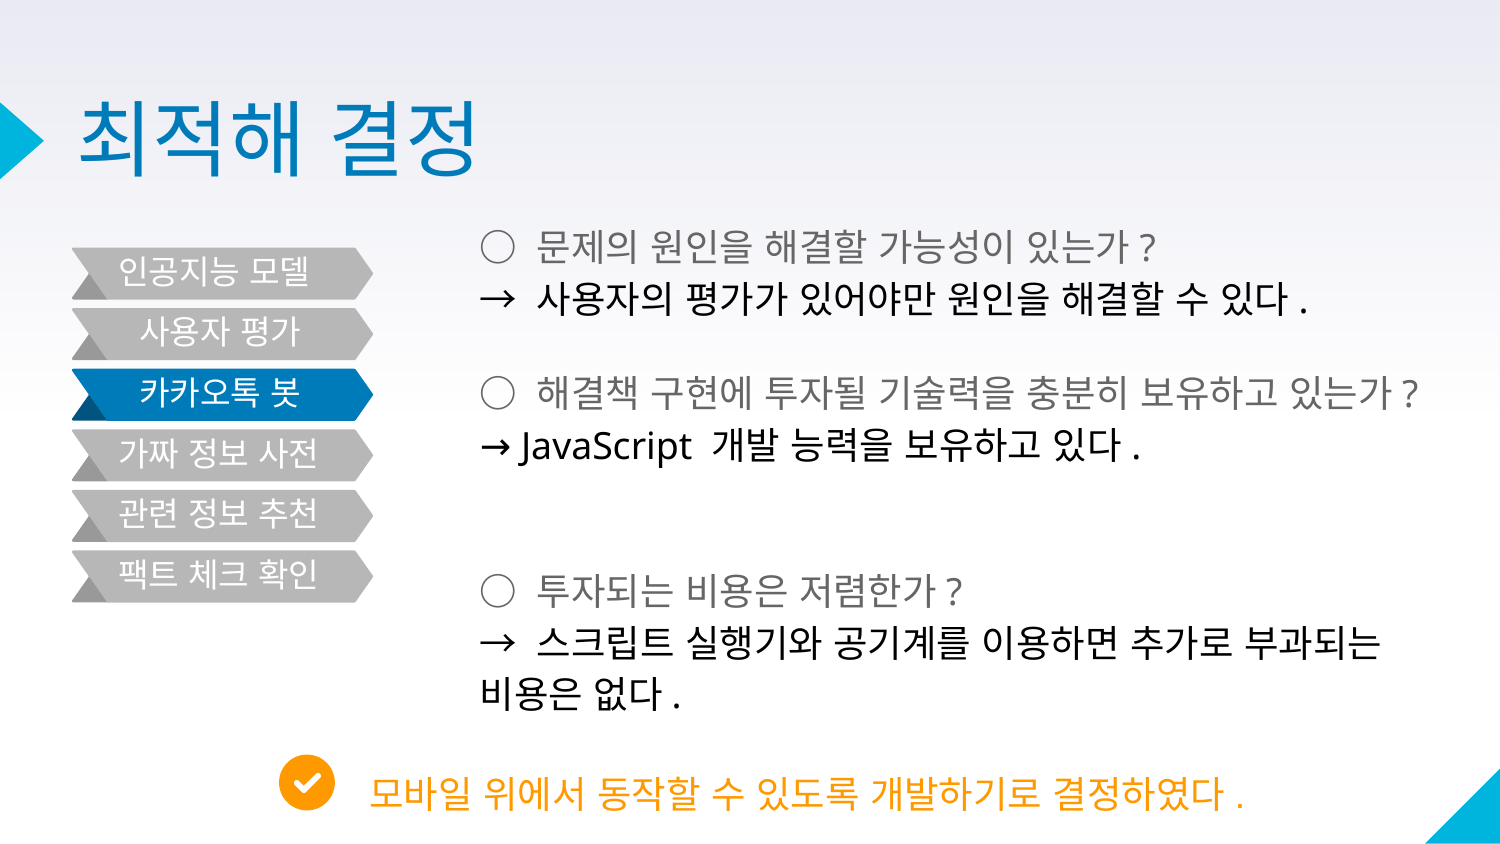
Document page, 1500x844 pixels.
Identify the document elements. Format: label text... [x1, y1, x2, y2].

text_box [71, 550, 374, 603]
text_box ○ 해결책 구현에 투자될 기술력을 충분히 보유하고 있는가? → JavaScript 개발 능력을 보유하고 있다. [464, 356, 1444, 433]
text_box ○ 문제의 원인을 해결할 가능성이 있는가? → 사용자의 평가가 있어야만 원인을 해결할 수 있다. [464, 210, 1444, 287]
text_box 모바일 위에서 동작할 수 있도록 개발하기로 결정하였다. [334, 746, 1356, 803]
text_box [71, 307, 374, 361]
text_box ○ 투자되는 비용은 저렴한가? → 스크립트 실행기와 공기계를 이용하면 추가로 부과되는 비용은 없다. [464, 553, 1444, 627]
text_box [71, 429, 374, 482]
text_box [71, 368, 374, 422]
title 최적해 결정 [76, 106, 1076, 196]
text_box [71, 489, 374, 543]
text_box [279, 754, 334, 811]
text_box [71, 247, 374, 300]
